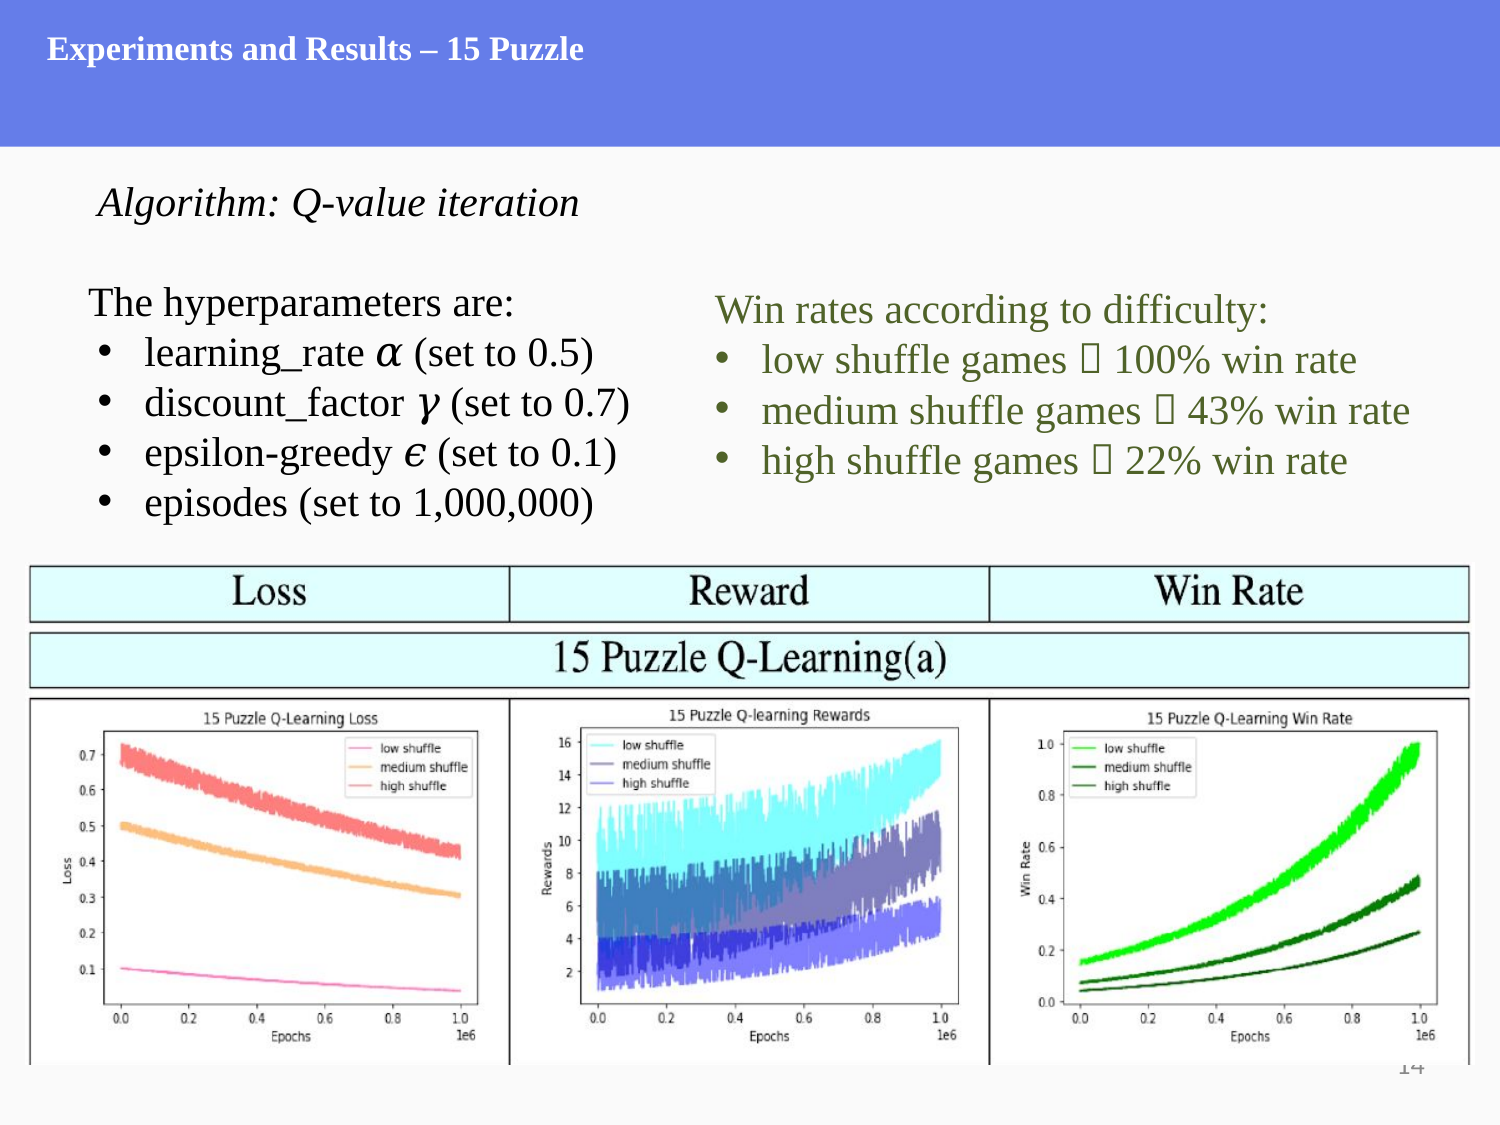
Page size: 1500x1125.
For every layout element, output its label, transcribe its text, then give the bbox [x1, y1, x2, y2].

list Algorithm: Q-value iteration The hyperparameters are: learning_rate 𝛼 (set to 0.5) discount_factor 𝛾 (set to 0.7) epsilon-greedy 𝜖 (set to 0.1) episodes (set to 1,000,000) [60, 174, 1440, 529]
text_box Win rates according to difficulty: low shuffle games  100% win rate medium shuffle games  43% win rate high shuffle games  22% win rate [699, 274, 1488, 490]
picture [24, 562, 1476, 1065]
title Experiments and Results – 15 Puzzle [46, 26, 1454, 68]
slide_number 14 [1080, 1074, 1425, 1081]
